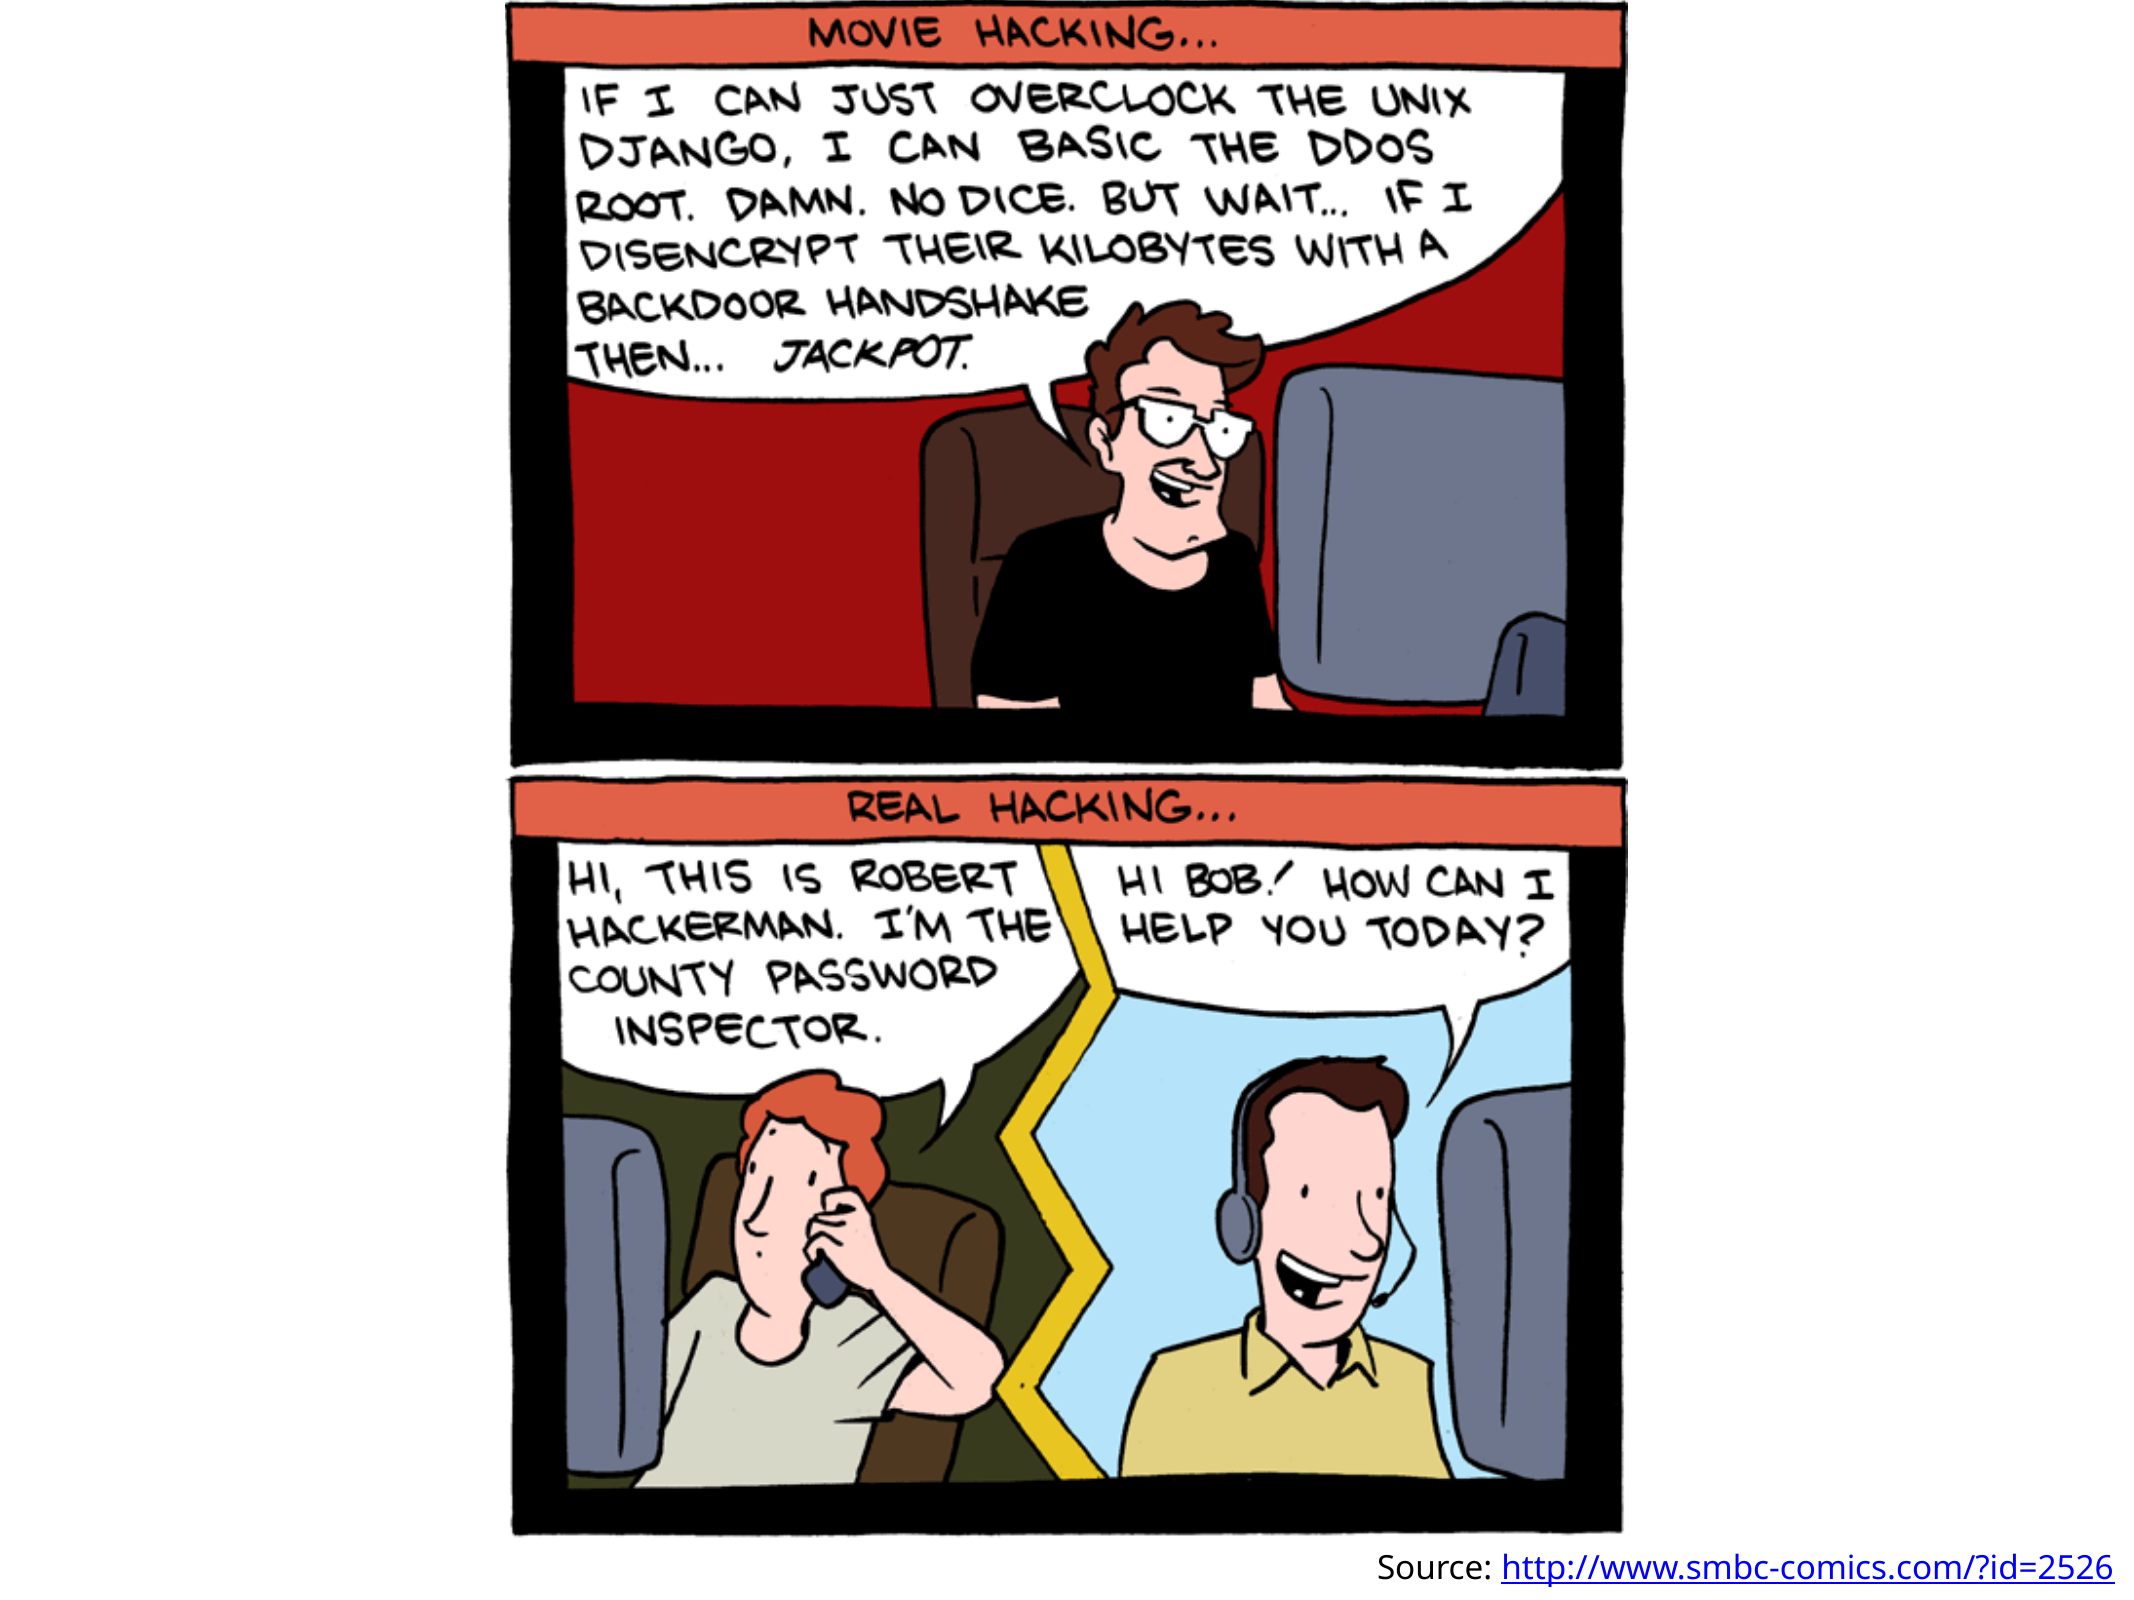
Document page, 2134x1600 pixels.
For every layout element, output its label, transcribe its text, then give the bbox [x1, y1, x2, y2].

text_box Source: http://www.smbc-comics.com/?id=2526 [1629, 1537, 2123, 1600]
picture [505, 0, 1629, 1600]
